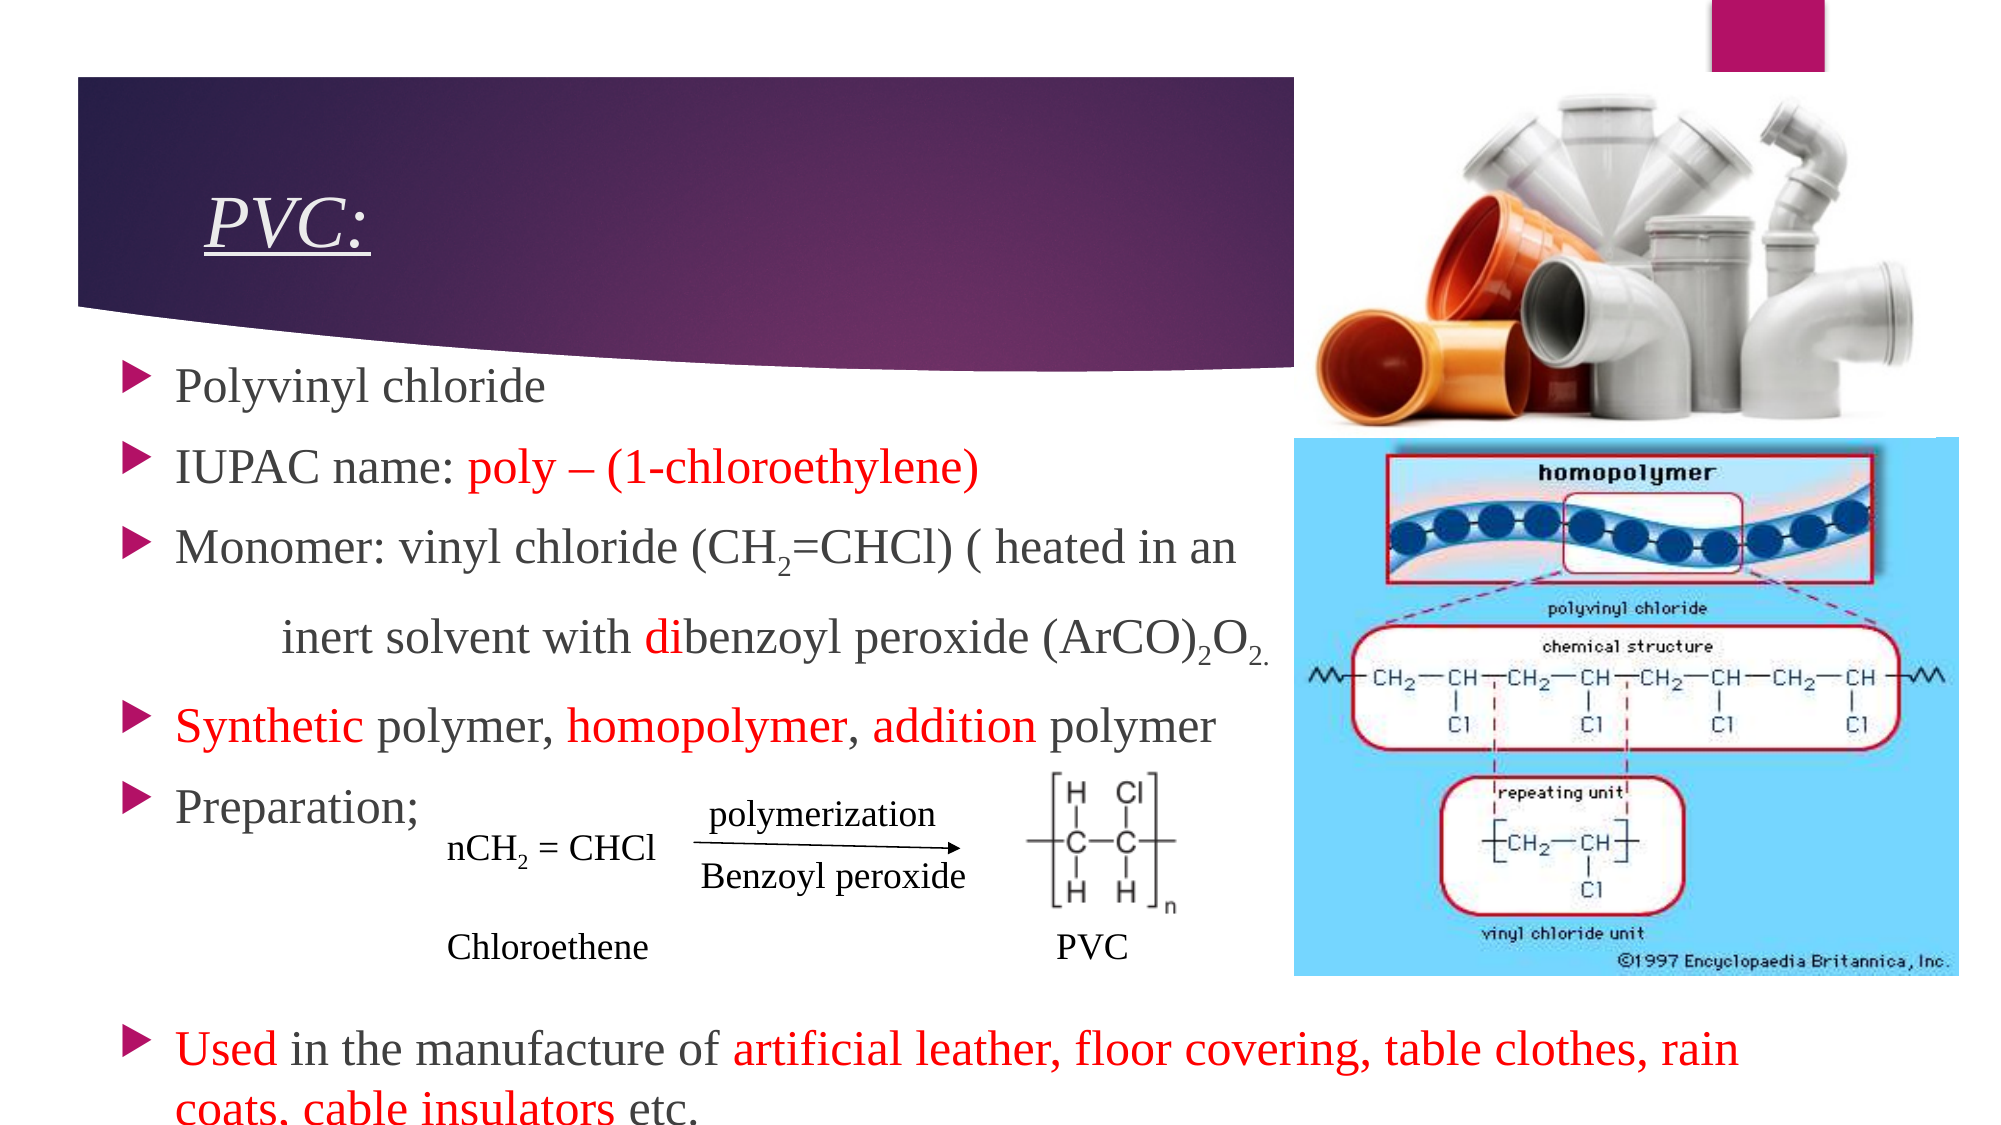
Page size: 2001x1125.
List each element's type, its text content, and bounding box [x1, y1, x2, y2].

picture [1294, 71, 1960, 976]
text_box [431, 769, 1288, 976]
list Polyvinyl chloride IUPAC name: poly – (1-chloroethylene) Monomer: vinyl chloride (CH2=CHCl) ( heated in an inert solvent with dibenzoyl peroxide (ArCO)2O2. Synthetic polymer, homopolymer, addition polymer Preparation; Used in the manufacture of artificial leather, floor covering, table clothes, rain coats, cable insulators etc. [103, 344, 1844, 1125]
title PVC: [189, 159, 1288, 276]
